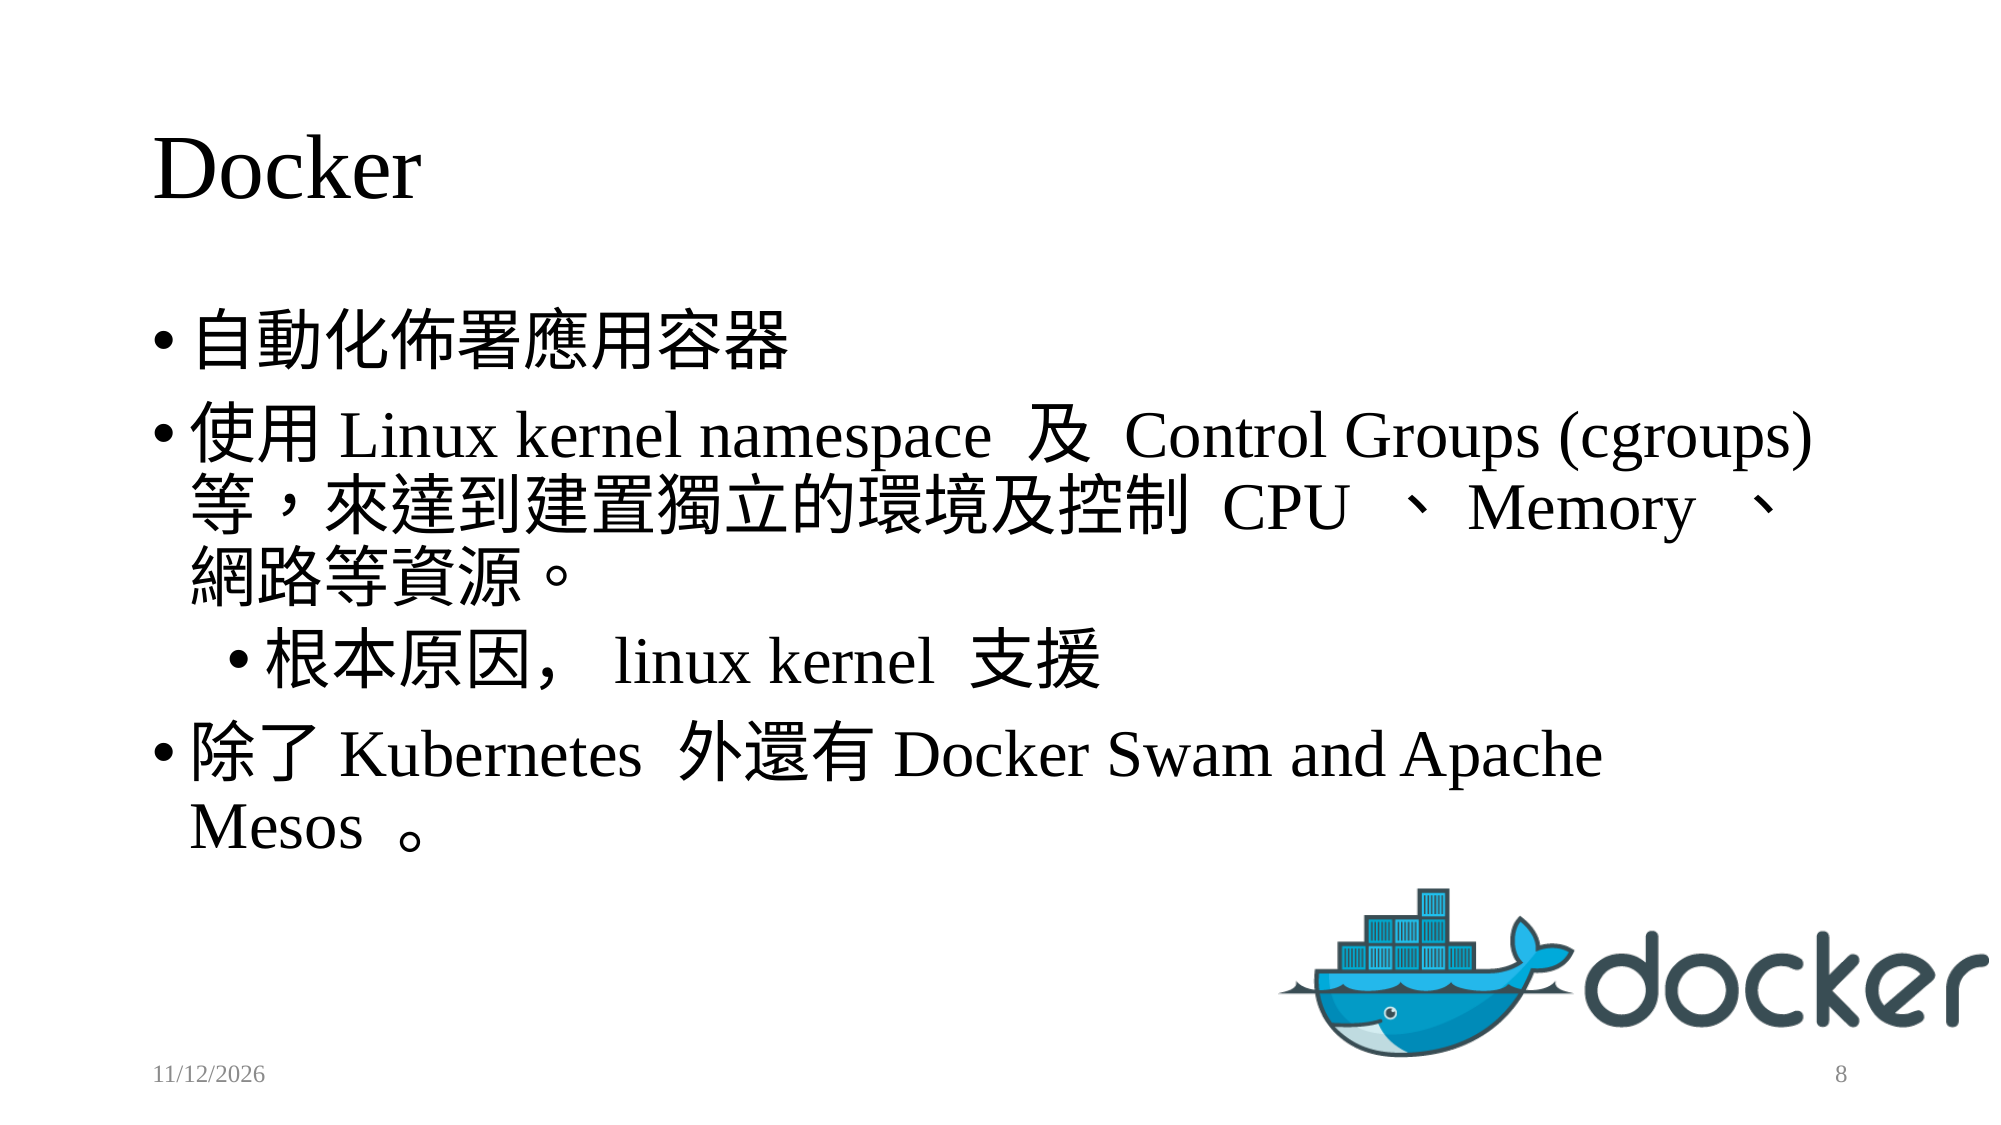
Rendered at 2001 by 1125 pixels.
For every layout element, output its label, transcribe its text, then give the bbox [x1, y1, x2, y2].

list 自動化佈署應用容器 使用Linux kernel namespace 及 Control Groups (cgroups) 等，來達到建置獨立的環境及控制 CPU 、Memory 、網路等資源。 根本原因，linux kernel 支援 除了Kubernetes 外還有Docker Swam and Apache Mesos 。 [137, 299, 1863, 1014]
slide_number 8 [1412, 1058, 1863, 1103]
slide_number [137, 1042, 588, 1103]
picture [1278, 888, 1989, 1058]
title Docker [137, 59, 1863, 278]
